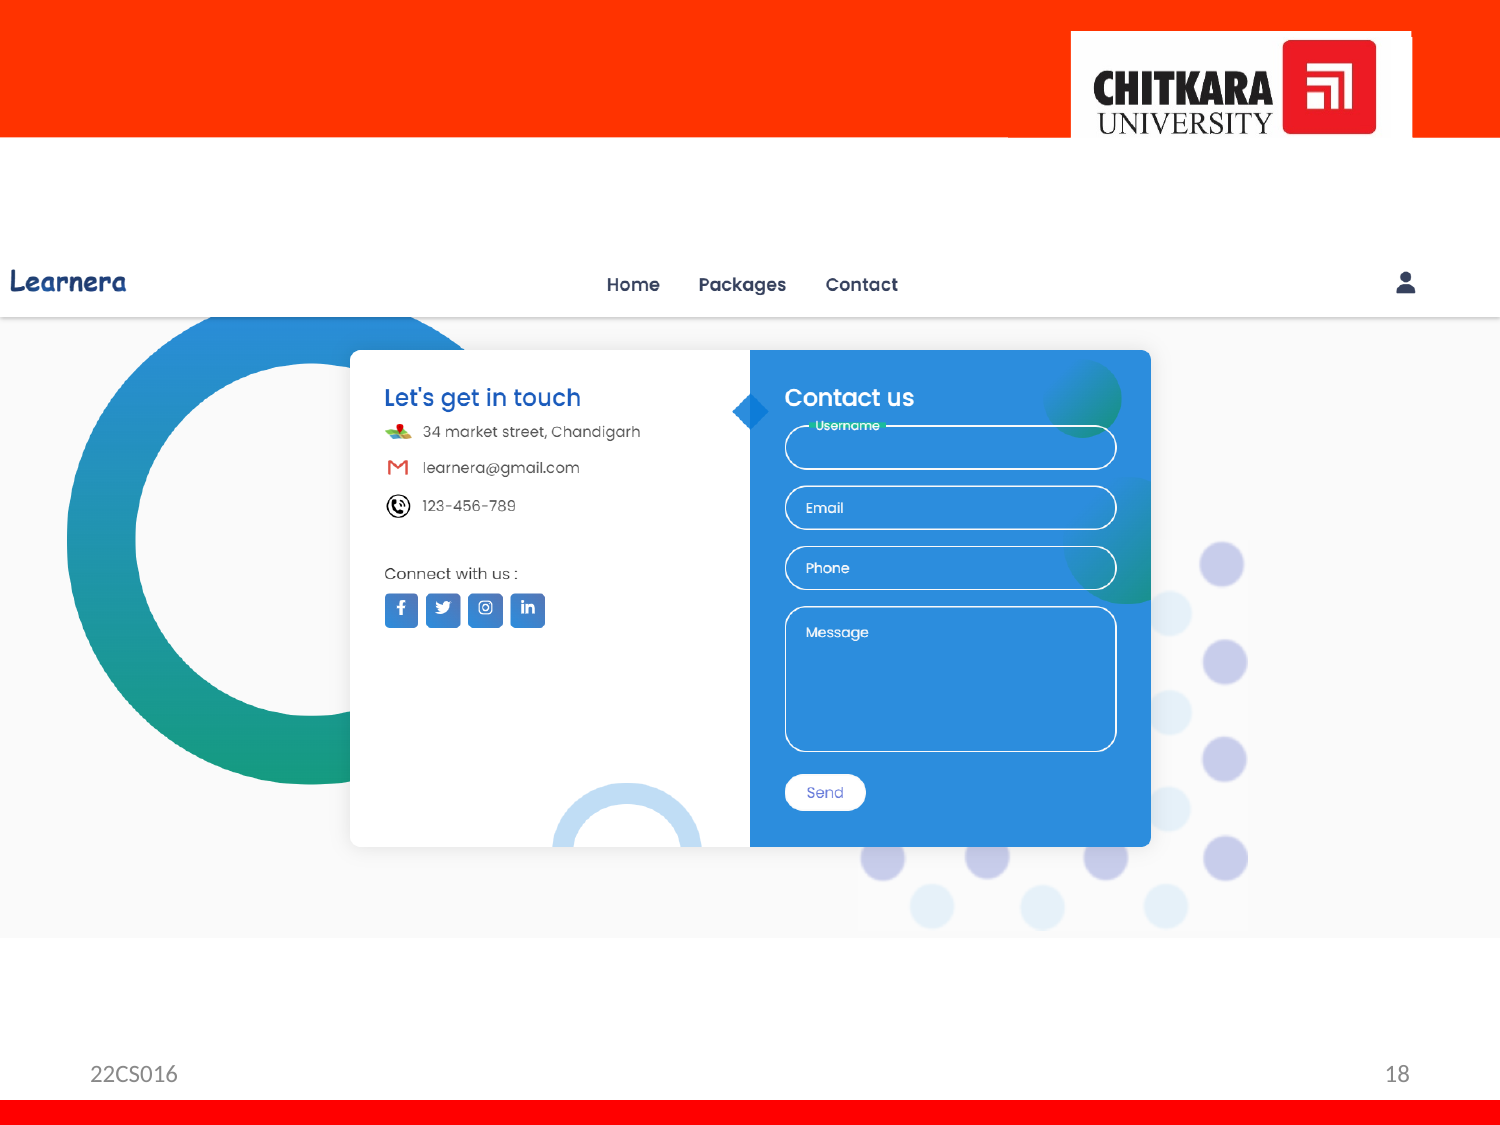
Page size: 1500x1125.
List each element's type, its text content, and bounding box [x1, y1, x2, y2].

picture [1074, 37, 1391, 138]
slide_number 18 [1074, 1042, 1425, 1103]
slide_number 22CS016 [75, 1042, 425, 1103]
picture [0, 260, 1500, 938]
title [0, 0, 1063, 138]
